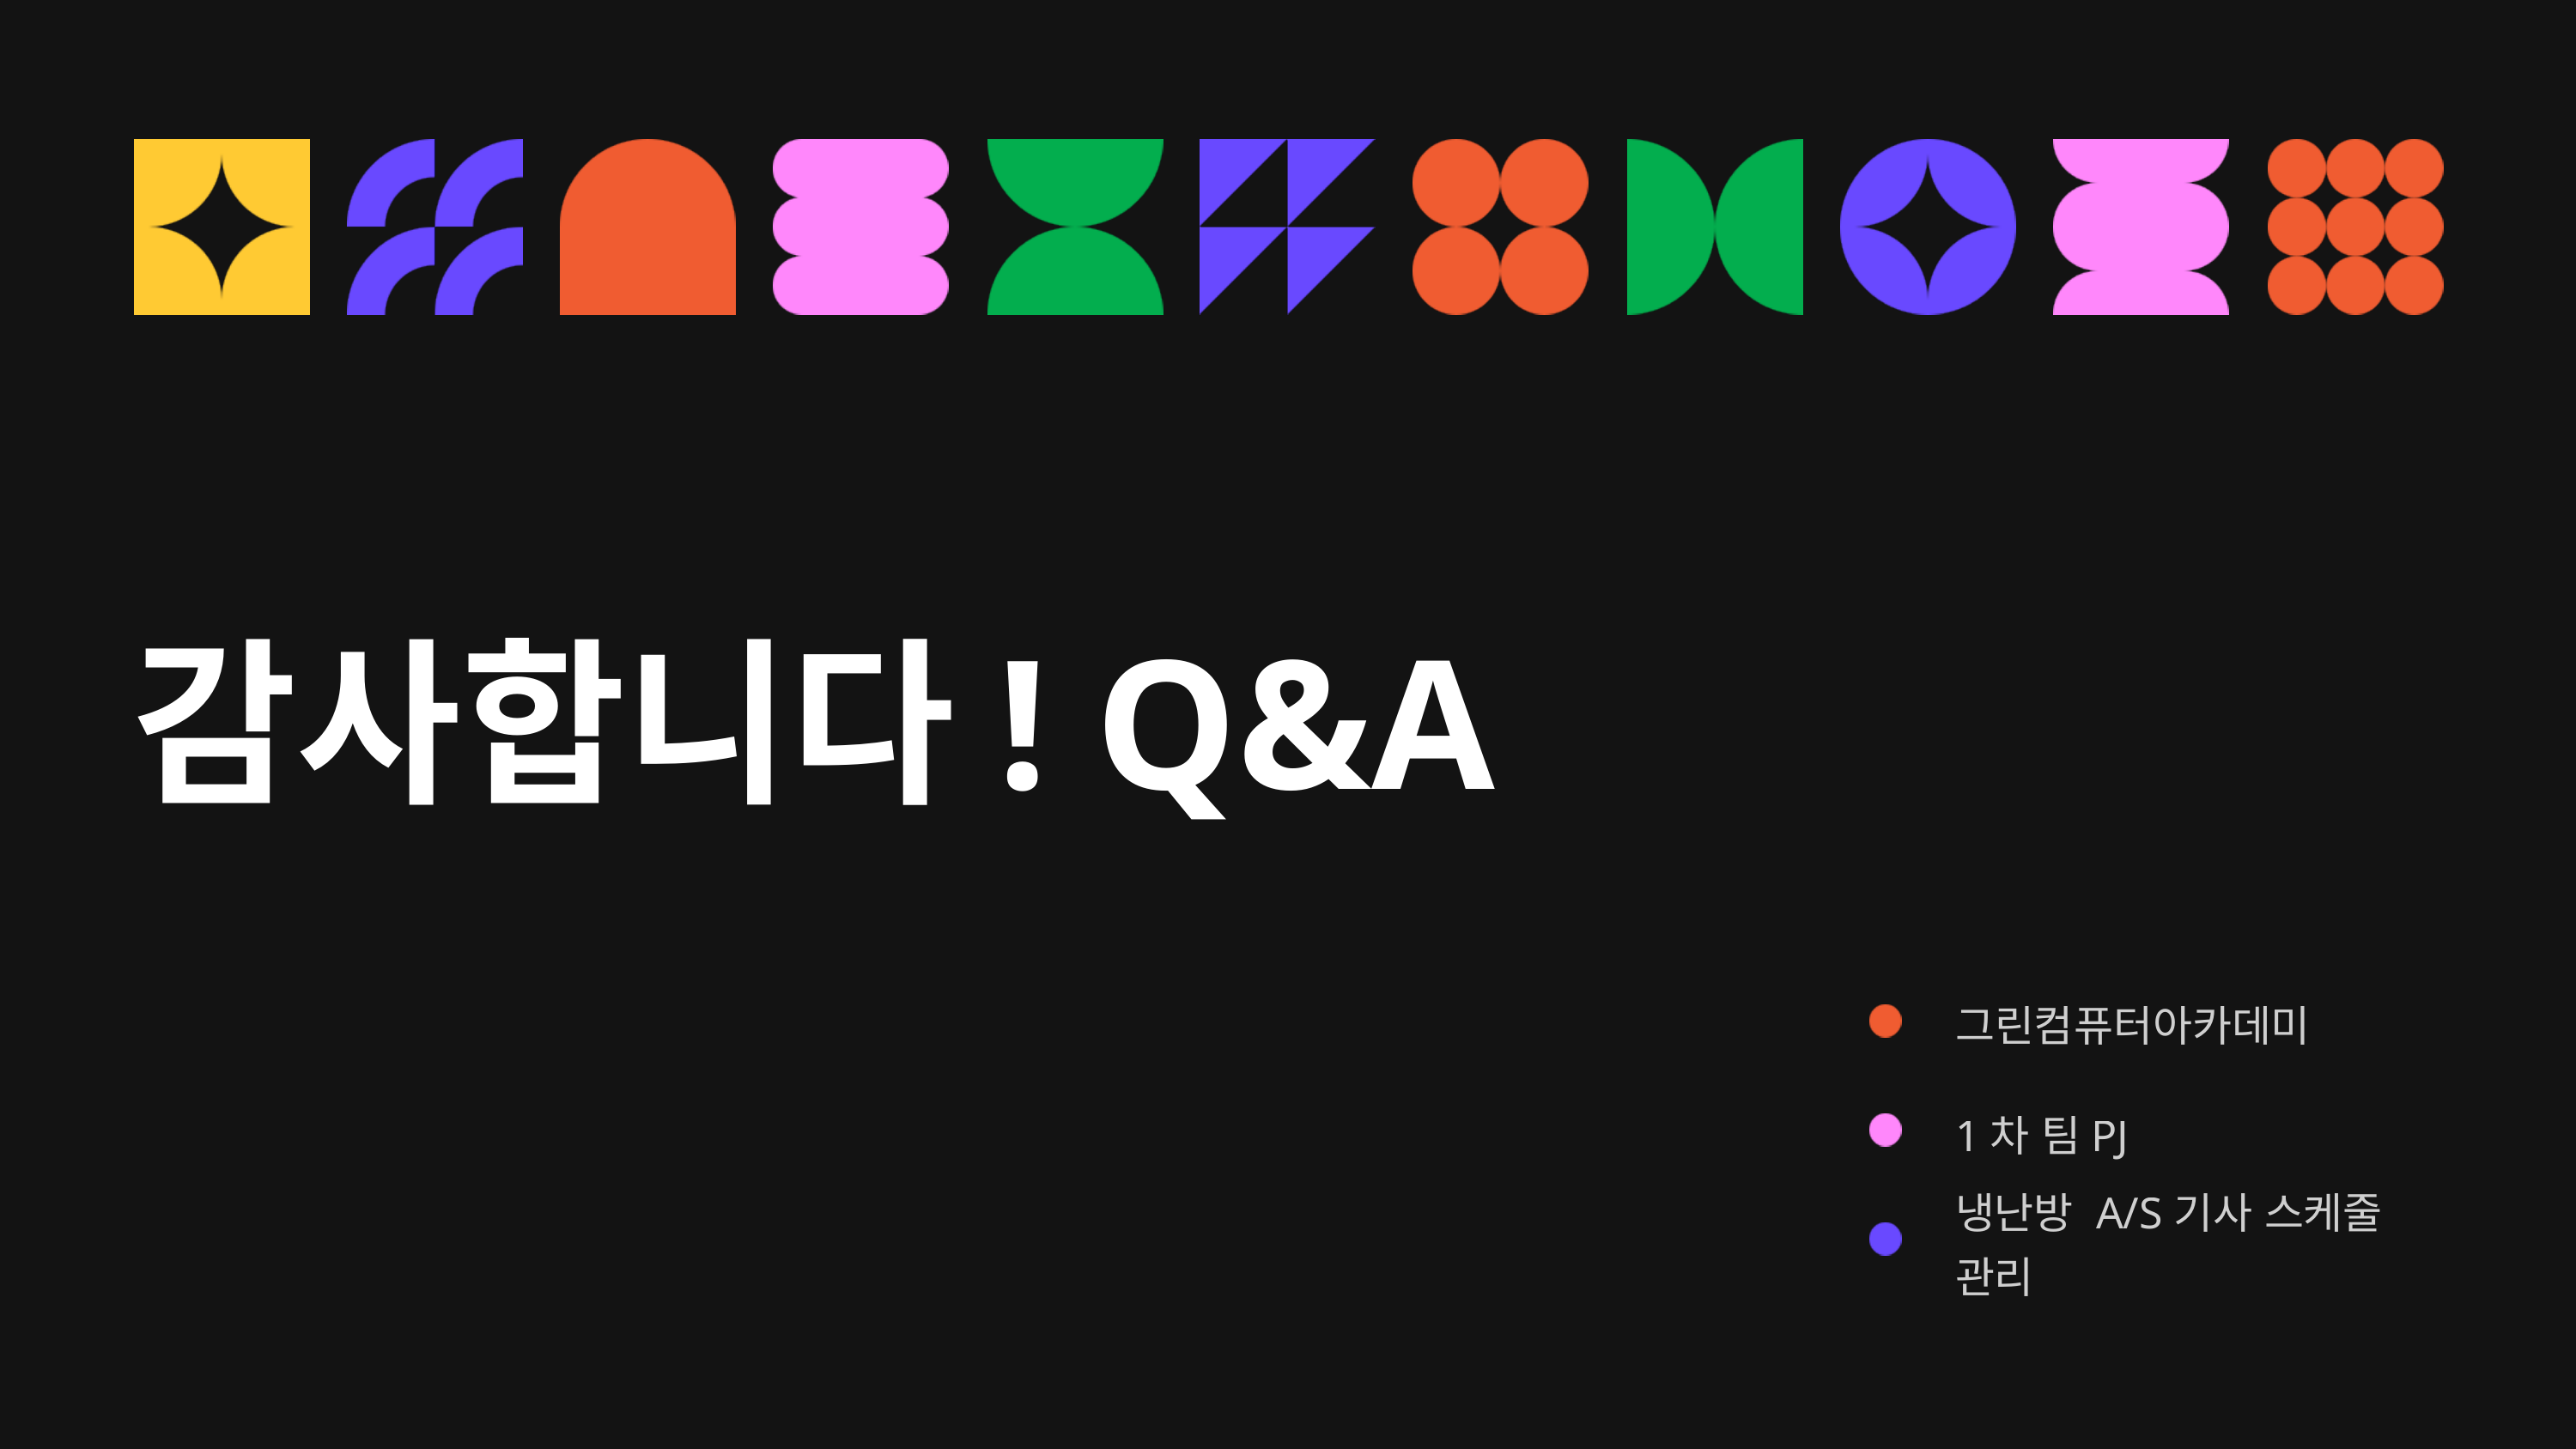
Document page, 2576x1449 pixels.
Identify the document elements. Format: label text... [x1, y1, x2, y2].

text_box 냉난방 A/S기사 스케줄 관리 [1955, 1207, 2451, 1269]
text_box 그린컴퓨터아카데미 [1955, 989, 2394, 1048]
text_box 1차 팀PJ [1955, 1098, 2451, 1159]
picture [1868, 1004, 1902, 1038]
picture [133, 139, 310, 315]
picture [2053, 139, 2230, 315]
picture [2268, 139, 2445, 315]
text_box 감사합니다! Q&A [132, 500, 1666, 957]
picture [772, 139, 949, 315]
picture [346, 139, 523, 315]
picture [559, 139, 736, 315]
picture [1200, 139, 1376, 315]
picture [1627, 139, 1804, 315]
picture [1868, 1222, 1902, 1256]
picture [1840, 139, 2017, 315]
picture [1868, 1113, 1902, 1147]
picture [1413, 139, 1589, 315]
picture [987, 139, 1163, 315]
